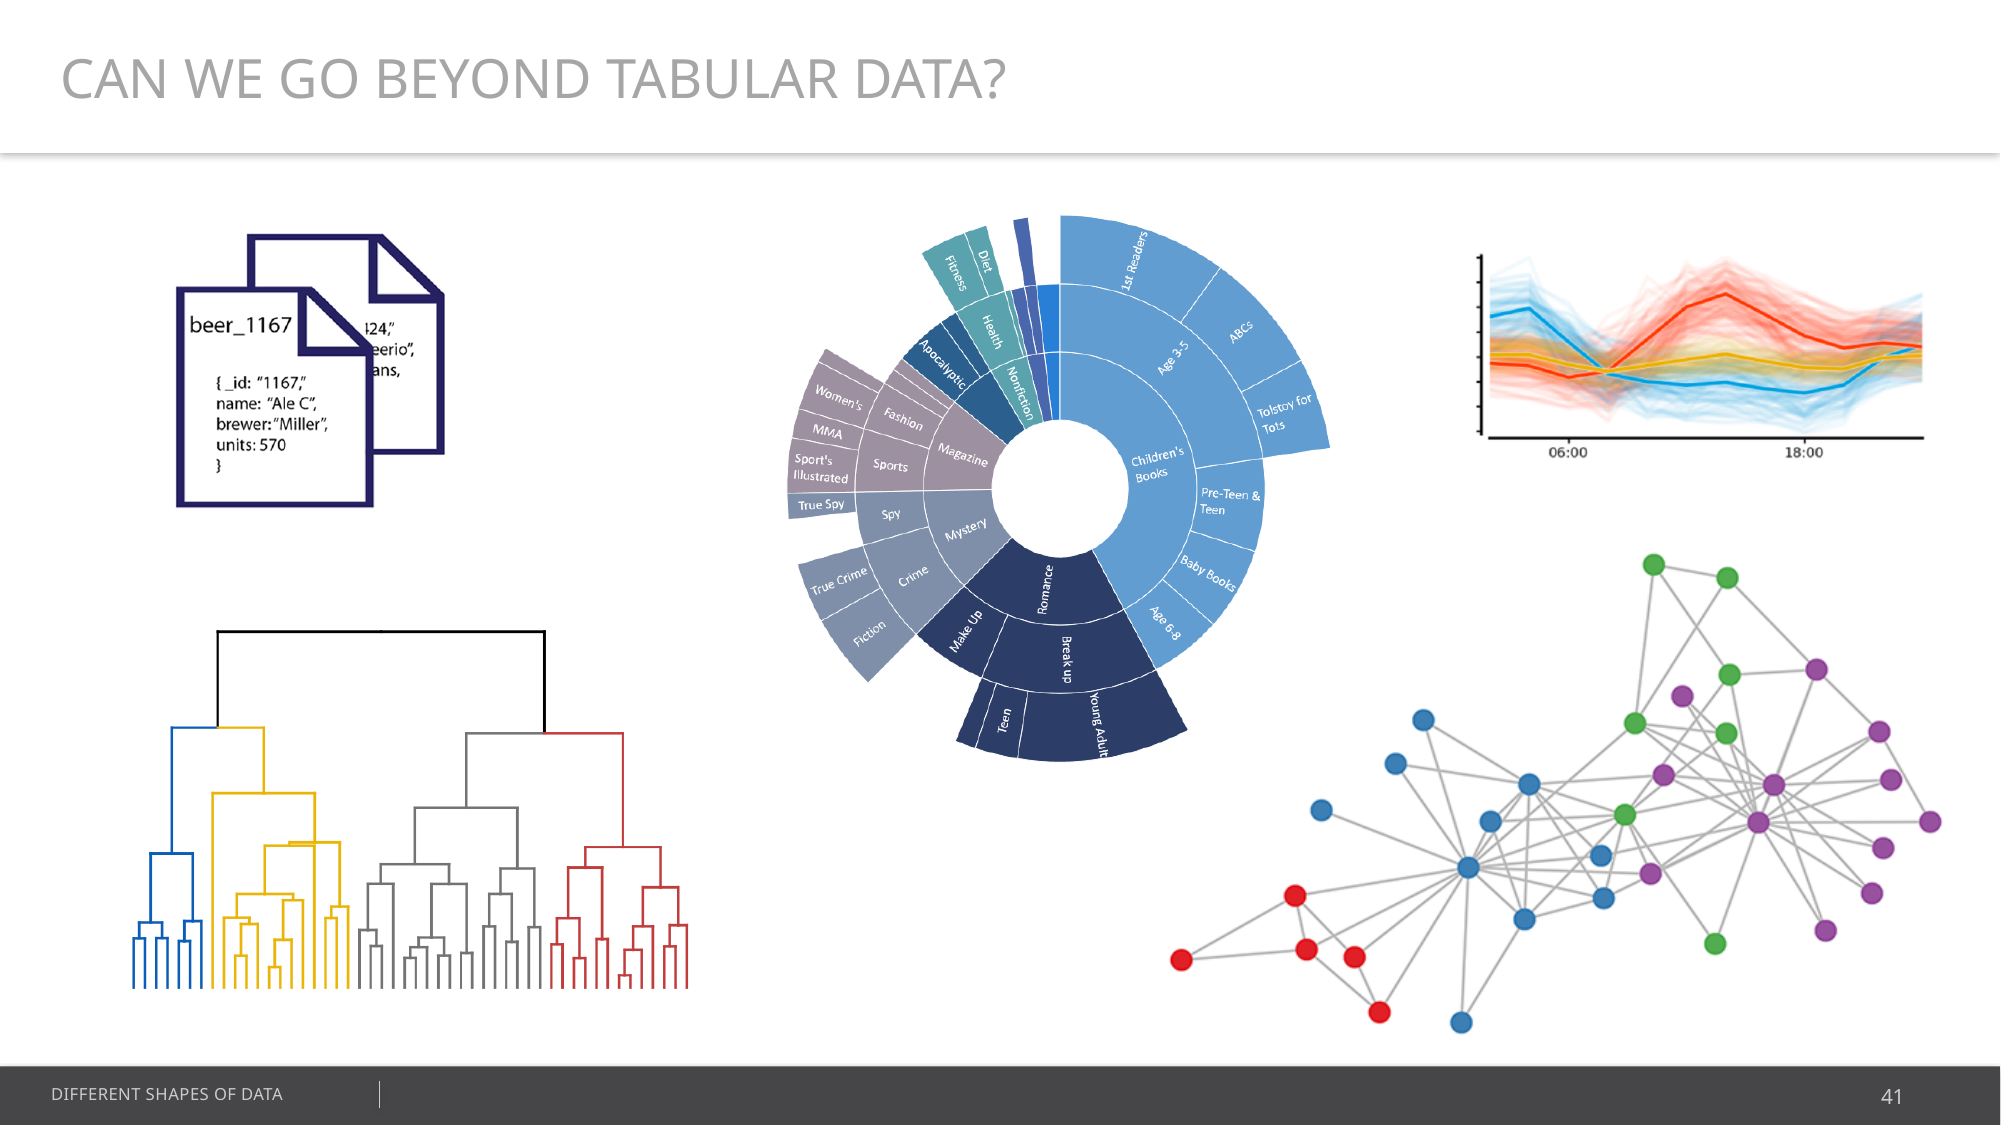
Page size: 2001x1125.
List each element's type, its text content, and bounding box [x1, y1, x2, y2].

picture [123, 621, 723, 993]
picture [161, 222, 461, 524]
list CAN WE GO BEYOND TABULAR DATA? [0, 0, 2000, 153]
picture [1472, 246, 1931, 470]
picture [759, 176, 1953, 1048]
